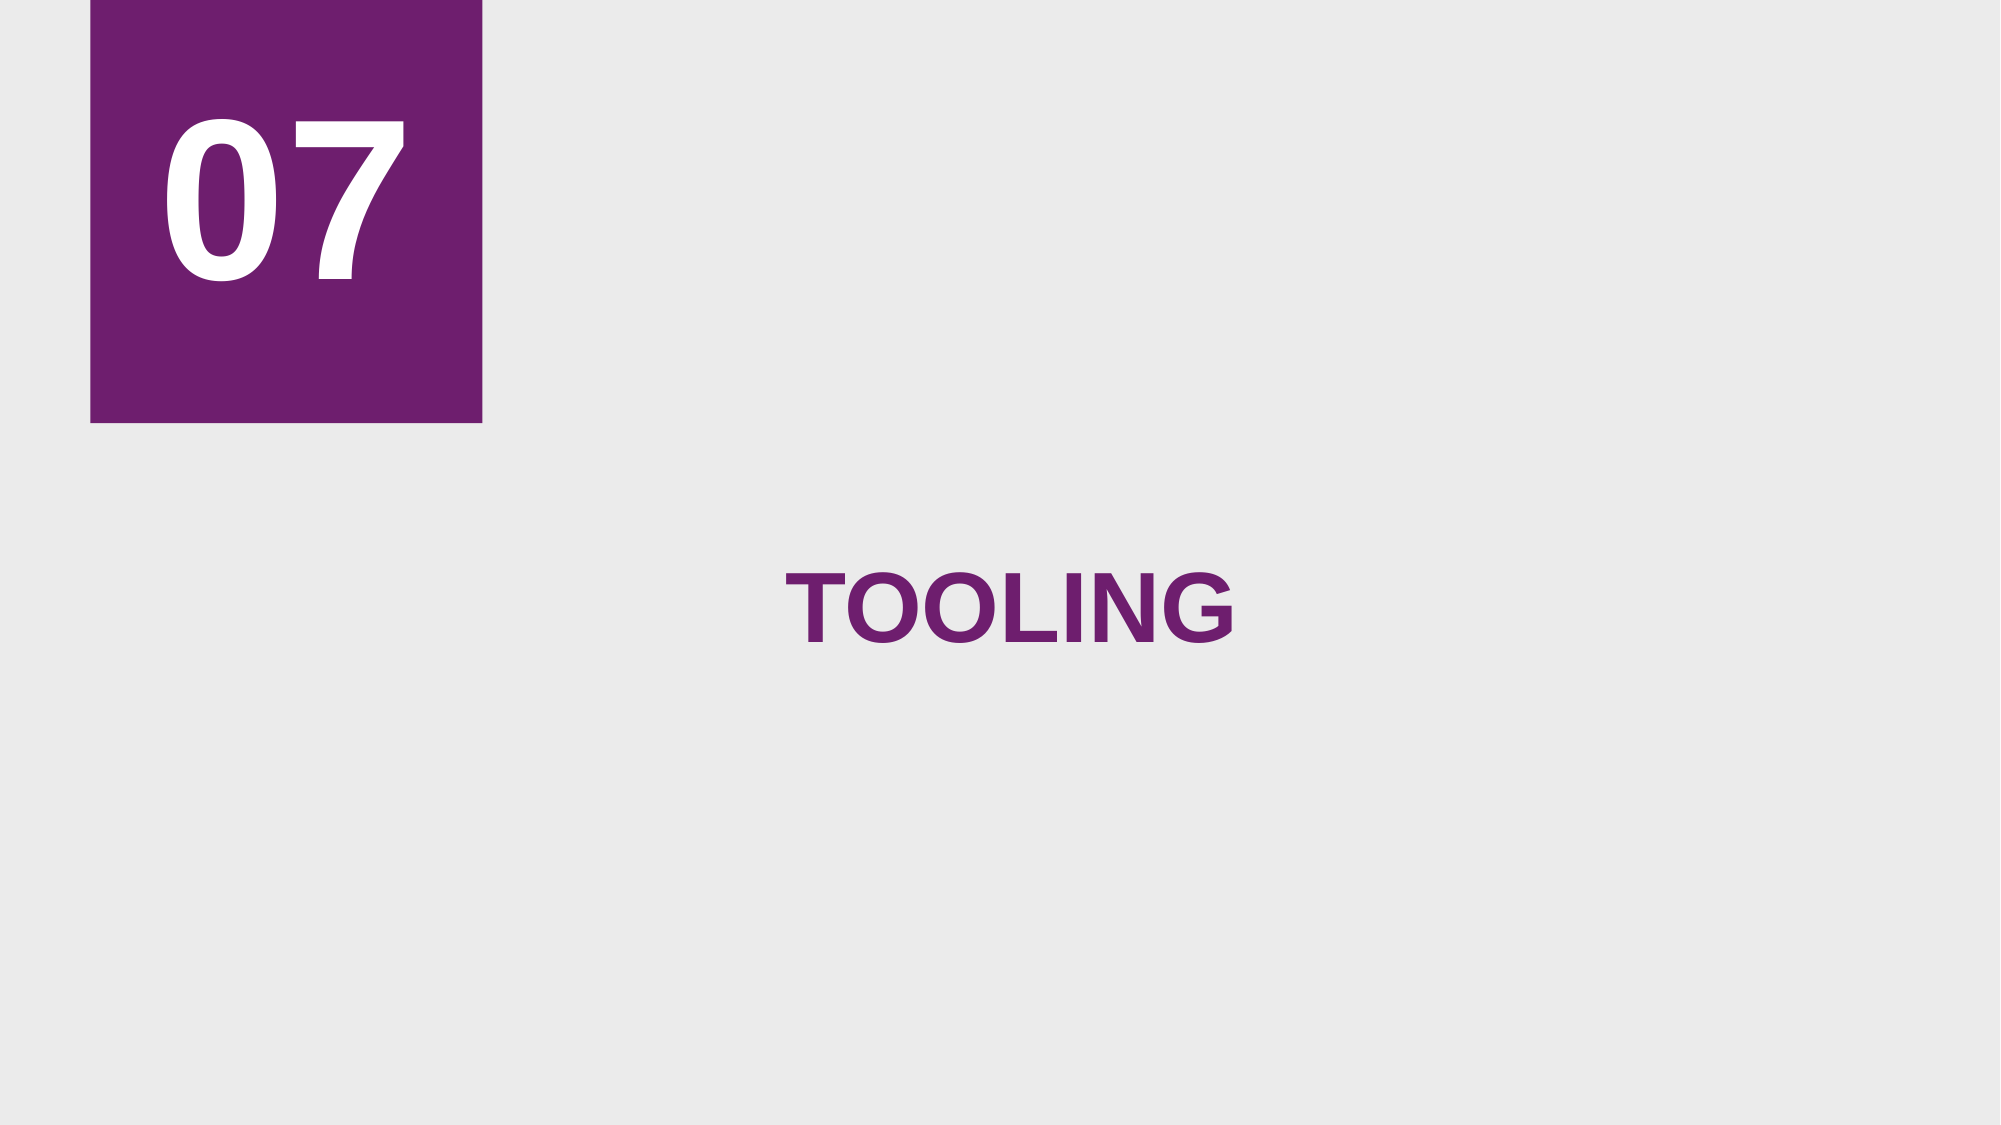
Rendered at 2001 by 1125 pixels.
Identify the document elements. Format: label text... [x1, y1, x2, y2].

list 07 [90, 0, 483, 424]
title TOOLING [90, 491, 1934, 728]
